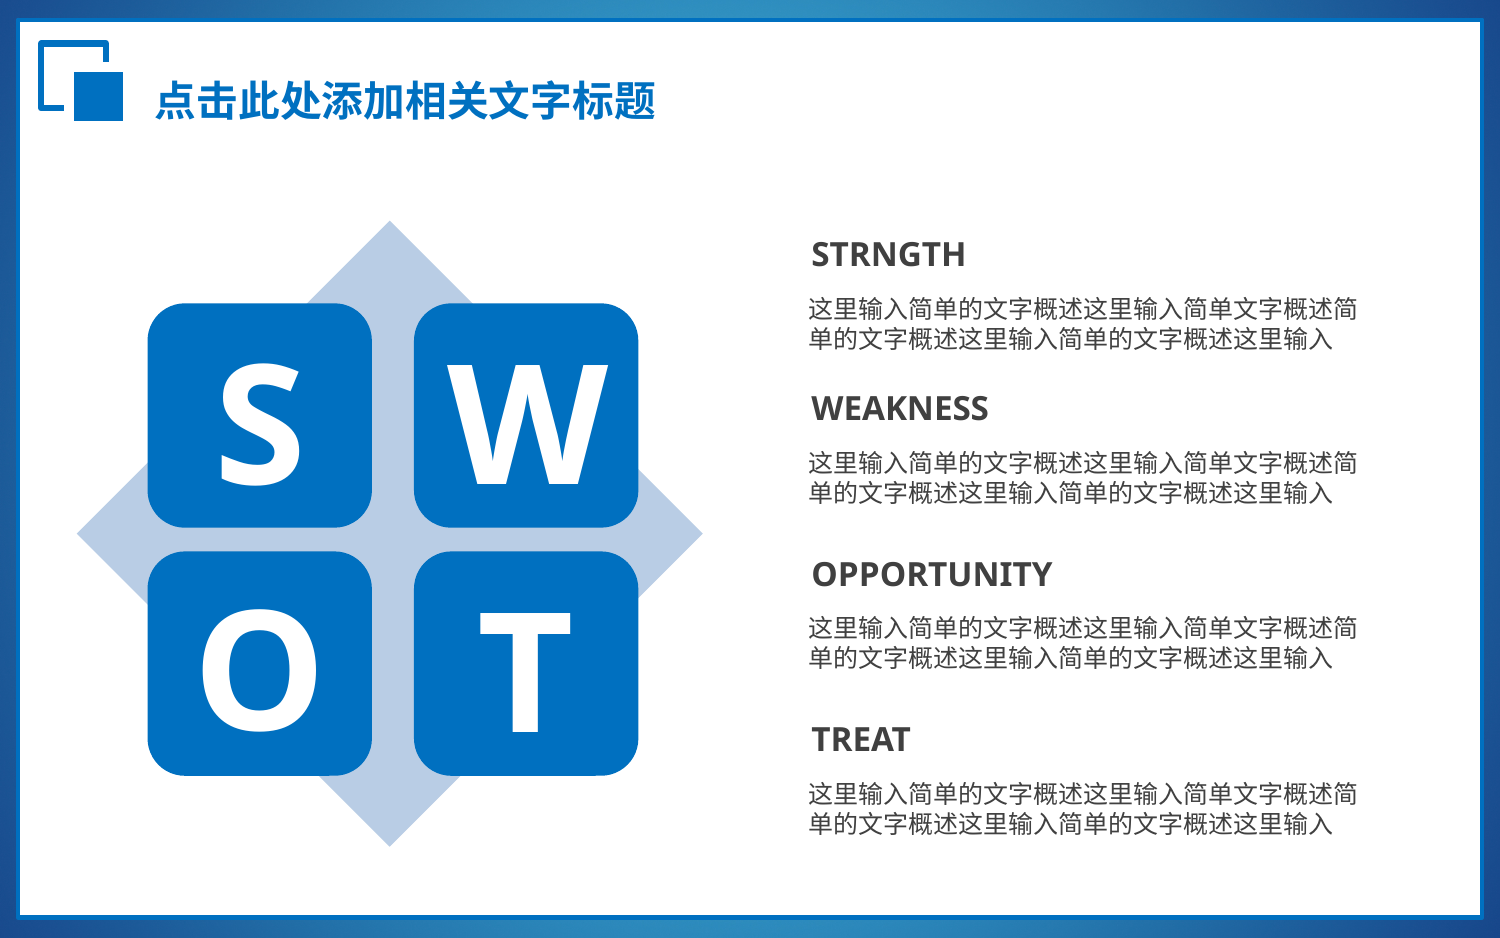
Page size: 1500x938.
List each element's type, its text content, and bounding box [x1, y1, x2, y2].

text_box WEAKNESS [796, 380, 1129, 435]
text_box S [199, 310, 322, 526]
text_box T [463, 558, 590, 774]
text_box 这里输入简单的文字概述这里输入简单文字概述简单的文字概述这里输入简单的文字概述这里输入 [794, 440, 1376, 515]
text_box TREAT [796, 710, 1129, 766]
text_box W [432, 310, 624, 526]
text_box 点击此处添加相关文字标题 [139, 67, 671, 132]
text_box [74, 218, 705, 849]
text_box [411, 301, 641, 525]
text_box [67, 65, 130, 128]
picture [0, 0, 1500, 938]
text_box [16, 18, 1484, 920]
text_box [145, 549, 375, 778]
text_box [145, 301, 375, 530]
text_box 这里输入简单的文字概述这里输入简单文字概述简单的文字概述这里输入简单的文字概述这里输入 [794, 605, 1376, 681]
text_box [39, 41, 108, 110]
text_box [434, 526, 618, 530]
text_box 这里输入简单的文字概述这里输入简单文字概述简单的文字概述这里输入简单的文字概述这里输入 [794, 770, 1376, 846]
text_box STRNGTH [796, 225, 1129, 281]
text_box [411, 549, 641, 778]
text_box OPPORTUNITY [796, 545, 1129, 601]
text_box O [178, 556, 341, 771]
text_box 这里输入简单的文字概述这里输入简单文字概述简单的文字概述这里输入简单的文字概述这里输入 [794, 285, 1376, 361]
